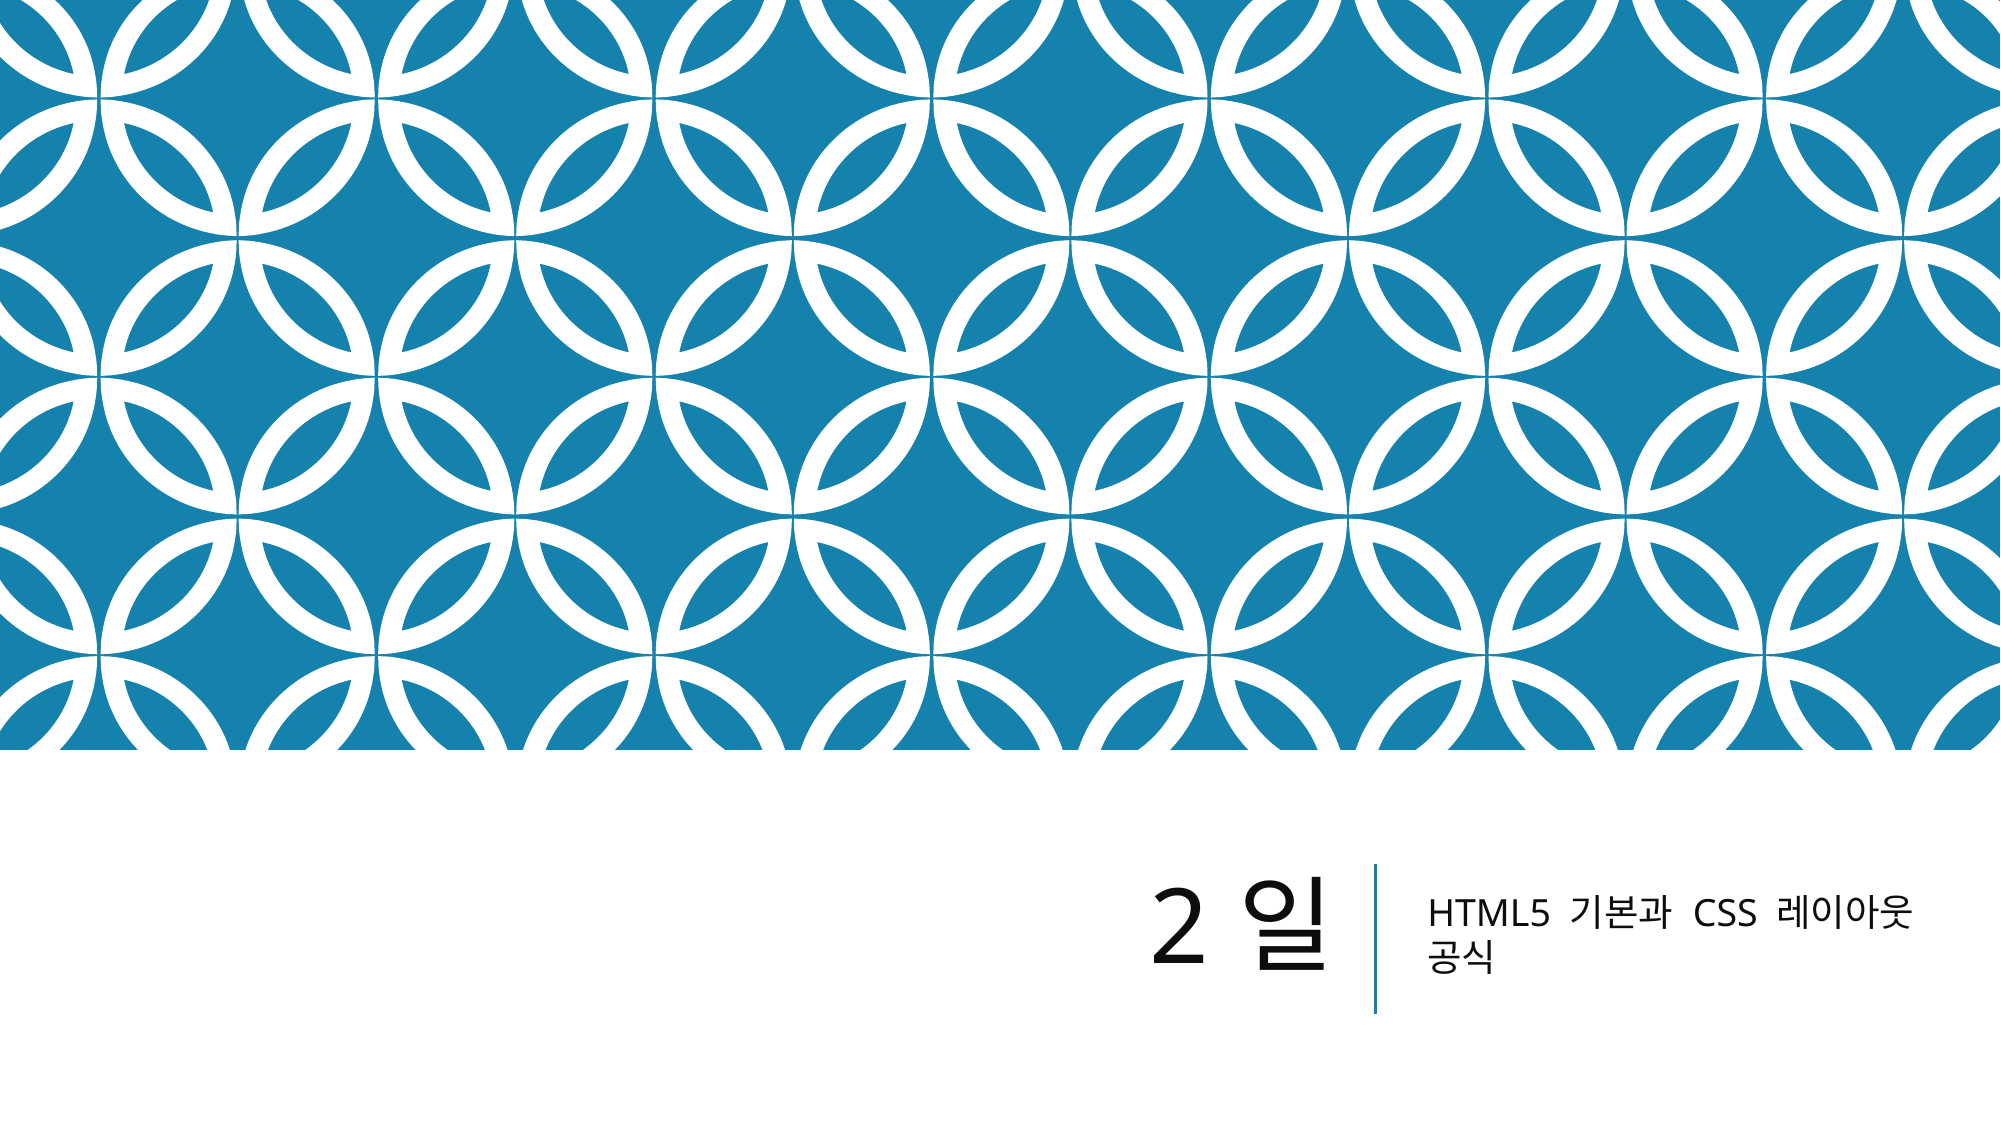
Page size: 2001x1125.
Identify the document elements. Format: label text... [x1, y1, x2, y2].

title 2일 [75, 813, 1350, 1054]
subtitle HTML5 기본과 CSS 레이아웃 공식 [1412, 813, 1938, 1054]
